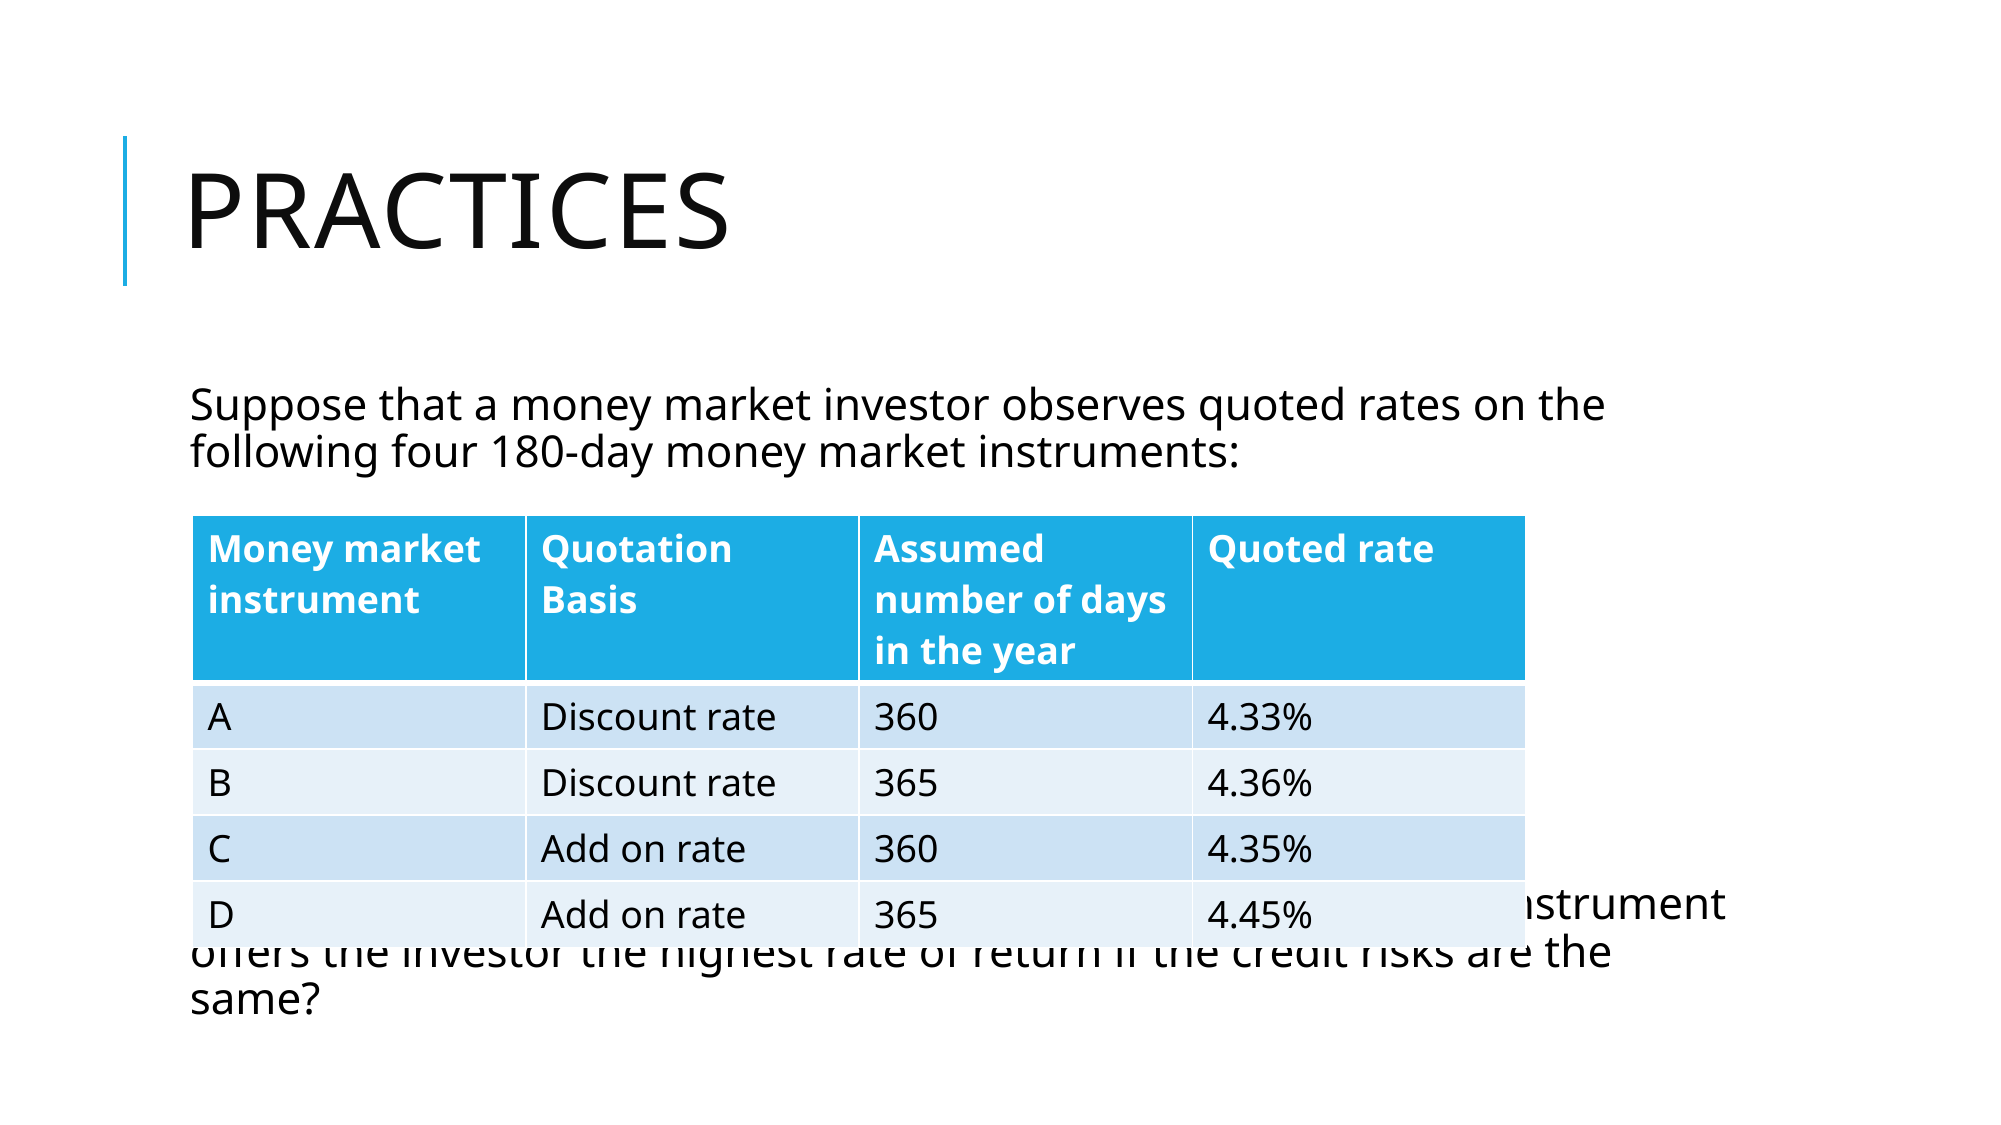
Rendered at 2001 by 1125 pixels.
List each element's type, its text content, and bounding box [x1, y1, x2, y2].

table_cell 4.45% [1193, 882, 1525, 947]
table_header Quoted rate [1193, 516, 1525, 680]
table_header Assumed number of days in the year [860, 516, 1192, 680]
table_cell 4.35% [1193, 816, 1525, 880]
table_cell Discount rate [527, 686, 858, 748]
title practices [168, 96, 1763, 342]
table_cell 360 [860, 816, 1192, 880]
table_cell 365 [860, 882, 1192, 947]
table_cell C [193, 816, 525, 880]
table_cell Add on rate [527, 882, 858, 947]
table_cell 4.33% [1193, 686, 1525, 748]
table_header Money market instrument [193, 516, 525, 680]
table_cell Add on rate [527, 816, 858, 880]
list Suppose that a money market investor observes quoted rates on the following four 180-day money market instruments: Calculate the bond equivalent yield for each instrument. Which instrument offers the investor the highest rate of return if the credit risks are the same? [168, 375, 1763, 1035]
table_header Quotation Basis [527, 516, 858, 680]
table_cell A [193, 686, 525, 748]
table_cell Discount rate [527, 750, 858, 814]
table_cell D [193, 882, 525, 947]
table_cell 360 [860, 686, 1192, 748]
table_cell 4.36% [1193, 750, 1525, 814]
table_cell B [193, 750, 525, 814]
table_cell 365 [860, 750, 1192, 814]
